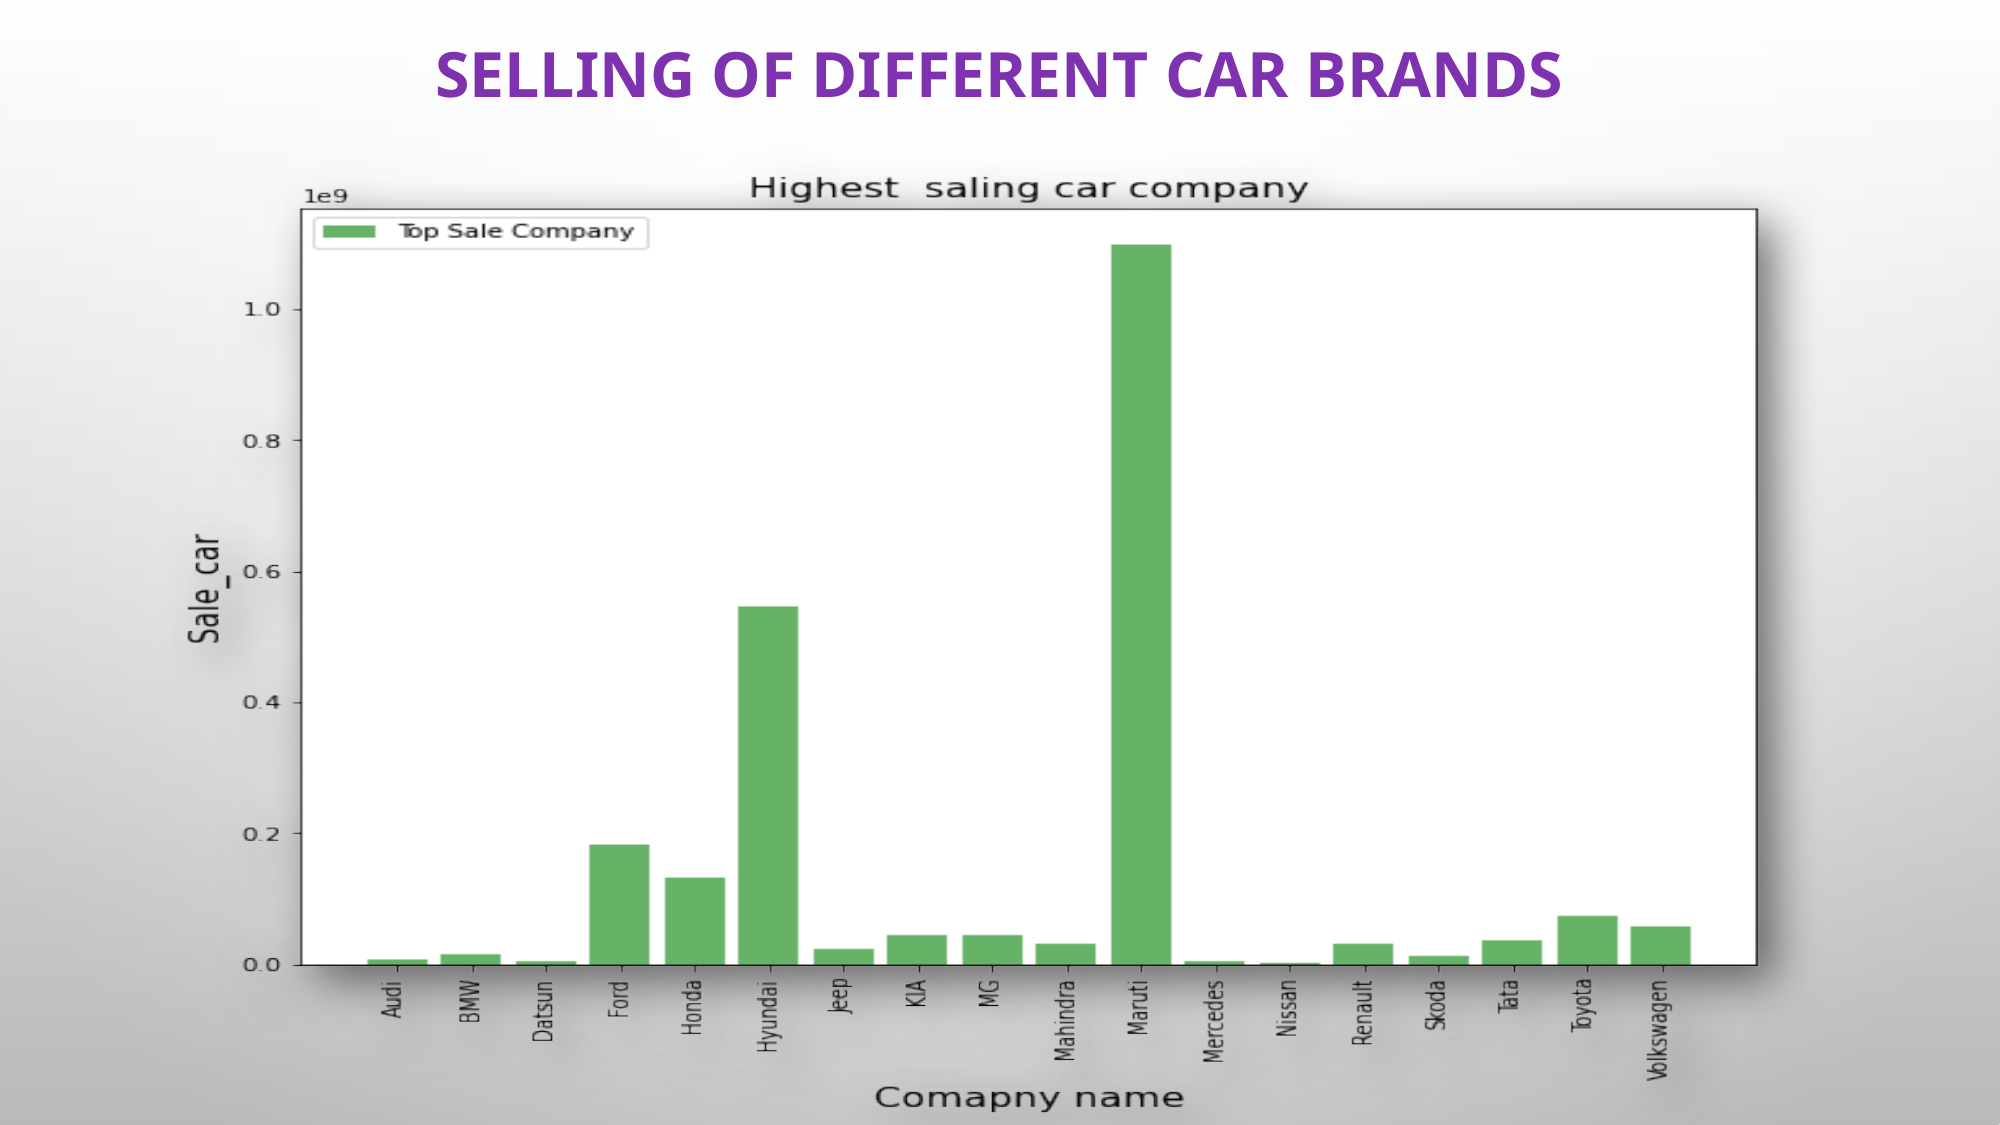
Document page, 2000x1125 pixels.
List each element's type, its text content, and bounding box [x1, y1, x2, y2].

picture [0, 0, 2000, 1125]
text_box SELLING OF DIFFERENT CAR BRANDS [407, 27, 1592, 117]
